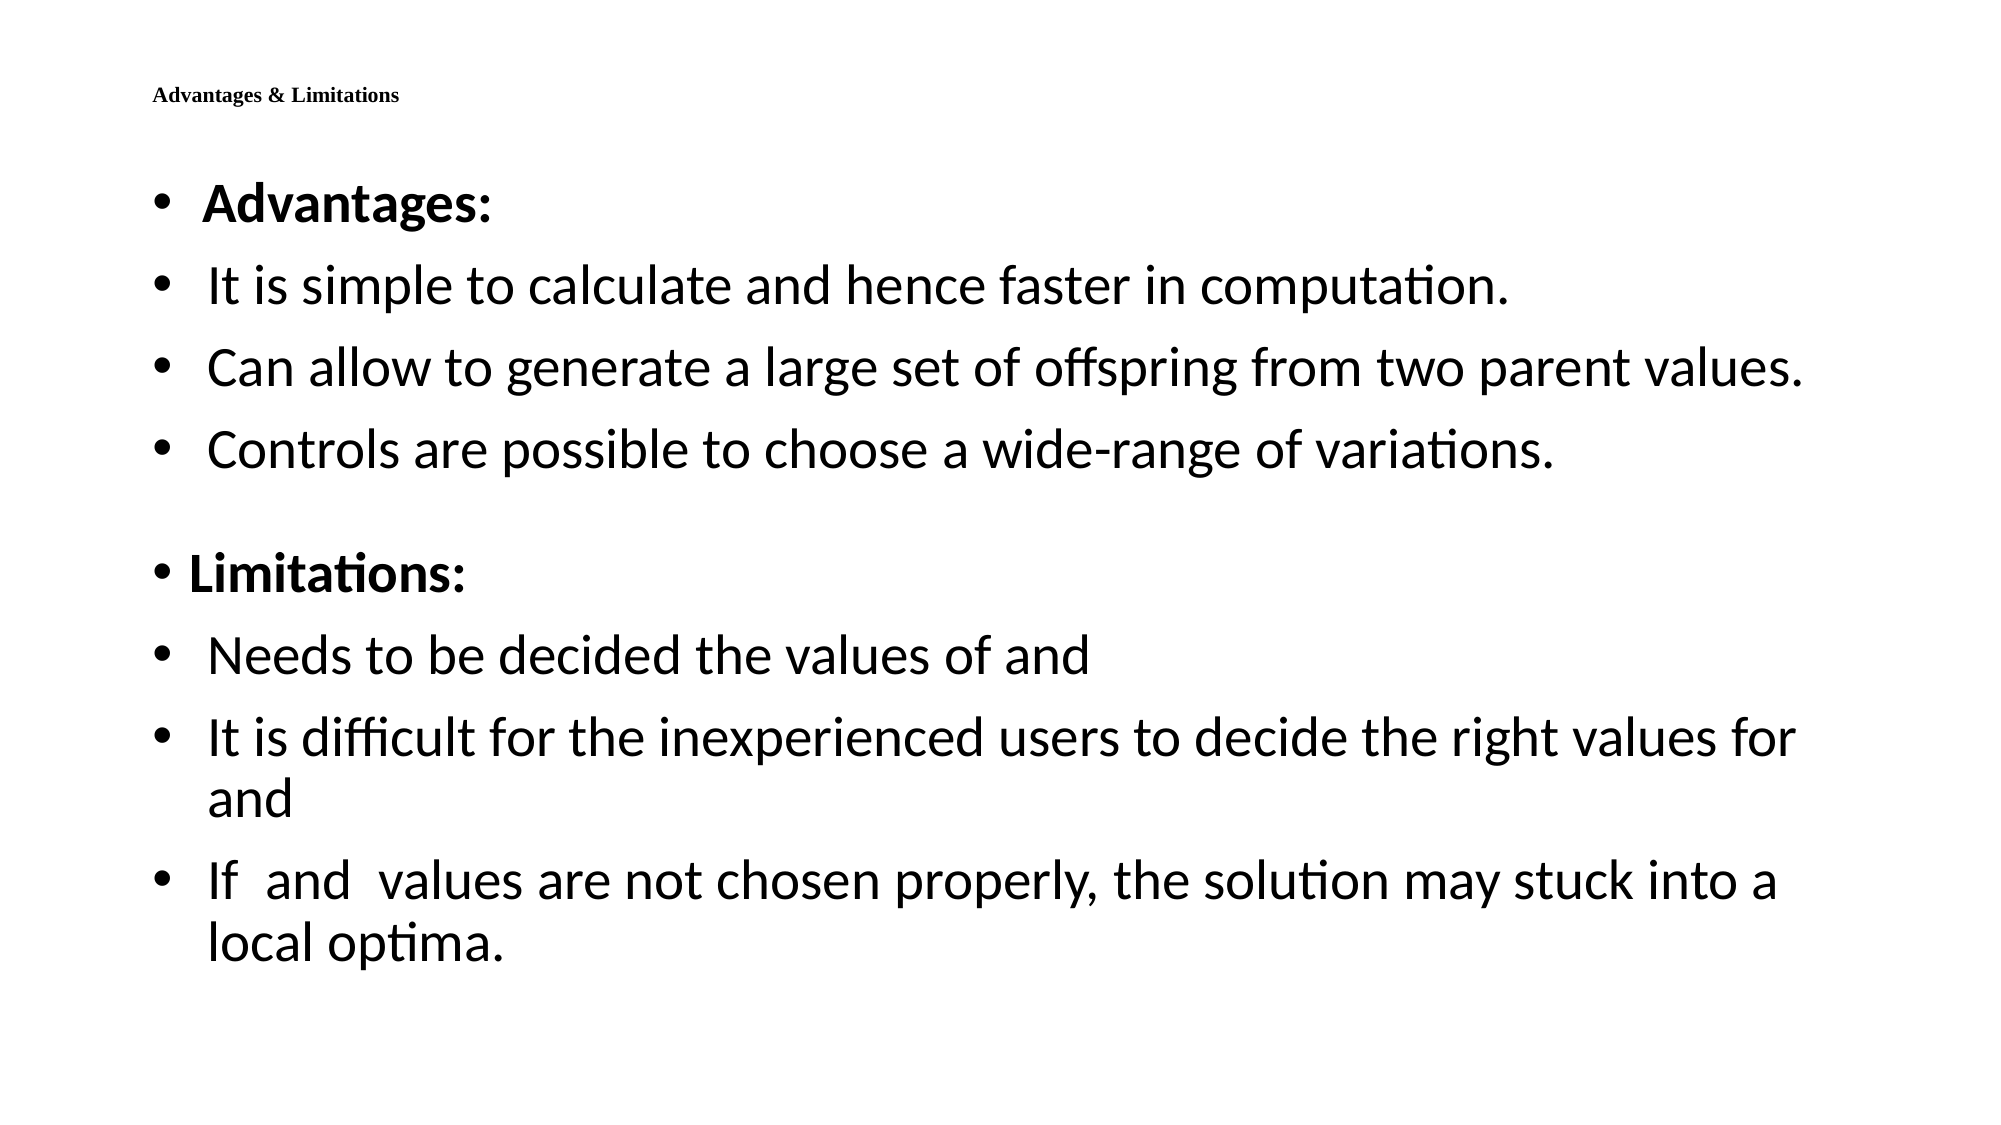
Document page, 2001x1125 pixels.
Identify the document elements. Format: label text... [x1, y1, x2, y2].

title Advantages & Limitations [137, 27, 1863, 166]
